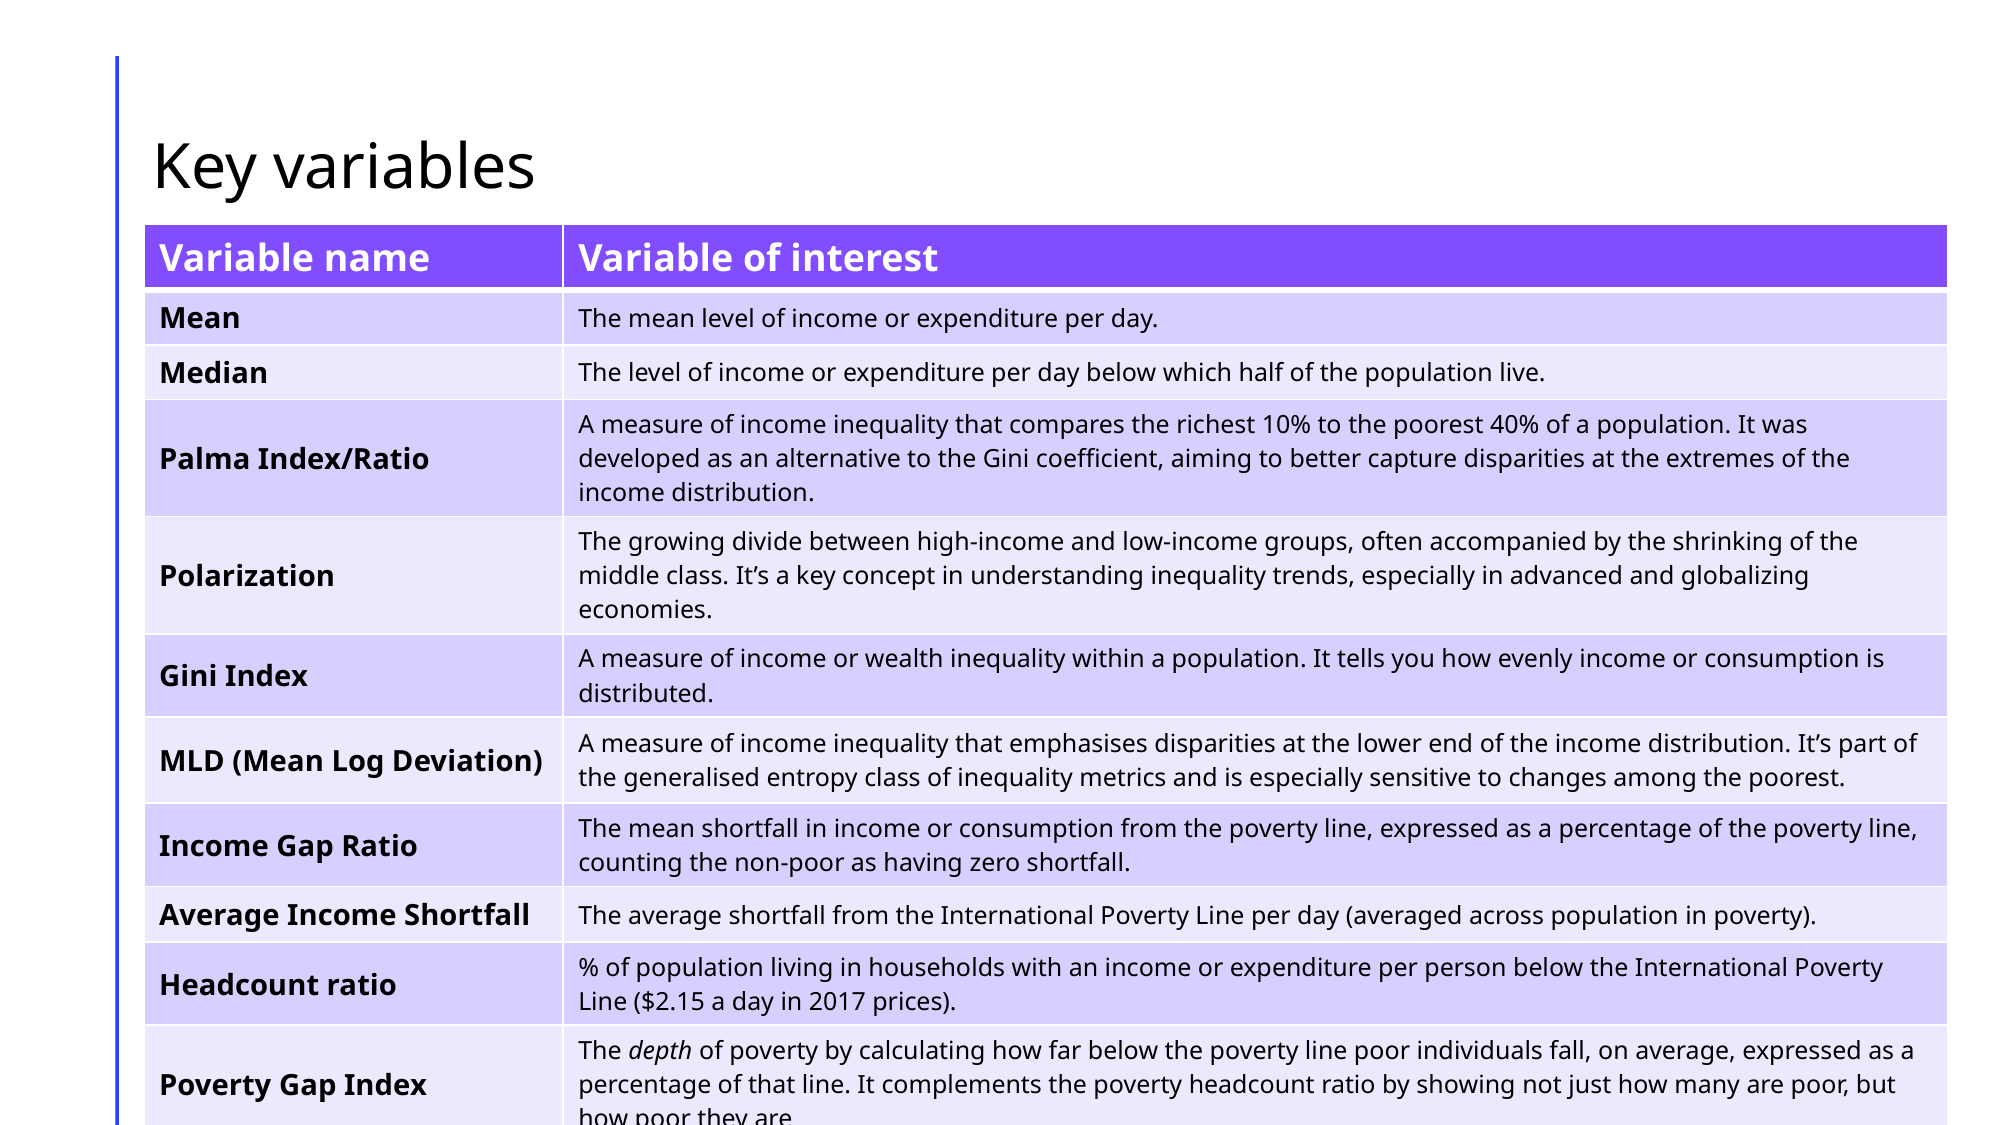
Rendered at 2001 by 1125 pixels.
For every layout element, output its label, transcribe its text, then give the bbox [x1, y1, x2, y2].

table_cell % of population living in households with an income or expenditure per person below the International Poverty Line ($2.15 a day in 2017 prices). [564, 943, 1947, 1024]
table_cell A measure of income or wealth inequality within a population. It tells you how evenly income or consumption is distributed. [564, 635, 1947, 716]
table_cell The average shortfall from the International Poverty Line per day (averaged across population in poverty). [564, 887, 1947, 941]
table_cell The growing divide between high-income and low-income groups, often accompanied by the shrinking of the middle class. It’s a key concept in understanding inequality trends, especially in advanced and globalizing economies. [564, 517, 1947, 633]
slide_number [137, 1042, 143, 1103]
table_cell Polarization [145, 517, 562, 633]
table_cell A measure of income inequality that compares the richest 10% to the poorest 40% of a population. It was developed as an alternative to the Gini coefficient, aiming to better capture disparities at the extremes of the income distribution. [564, 400, 1947, 516]
table_cell MLD (Mean Log Deviation) [145, 718, 562, 802]
table_cell The level of income or expenditure per day below which half of the population live. [564, 346, 1947, 399]
table_cell Palma Index/Ratio [145, 400, 562, 516]
table_cell Median [145, 346, 562, 399]
table_cell The mean shortfall in income or consumption from the poverty line, expressed as a percentage of the poverty line, counting the non-poor as having zero shortfall. [564, 804, 1947, 886]
table_cell The mean level of income or expenditure per day. [564, 293, 1947, 344]
table_cell Headcount ratio [145, 943, 562, 1024]
table_cell Gini Index [145, 635, 562, 716]
table_cell Average Income Shortfall [145, 887, 562, 941]
table_header Variable of interest [564, 225, 1947, 287]
table_cell Income Gap Ratio [145, 804, 562, 886]
table_cell Poverty Gap Index [145, 1026, 562, 1125]
table_header Variable name [145, 225, 562, 287]
title Key variables [137, 59, 1863, 278]
table_cell Mean [145, 293, 562, 344]
table_cell The depth of poverty by calculating how far below the poverty line poor individuals fall, on average, expressed as a percentage of that line. It complements the poverty headcount ratio by showing not just how many are poor, but how poor they are [564, 1026, 1947, 1125]
table_cell A measure of income inequality that emphasises disparities at the lower end of the income distribution. It’s part of the generalised entropy class of inequality metrics and is especially sensitive to changes among the poorest. [564, 718, 1947, 802]
